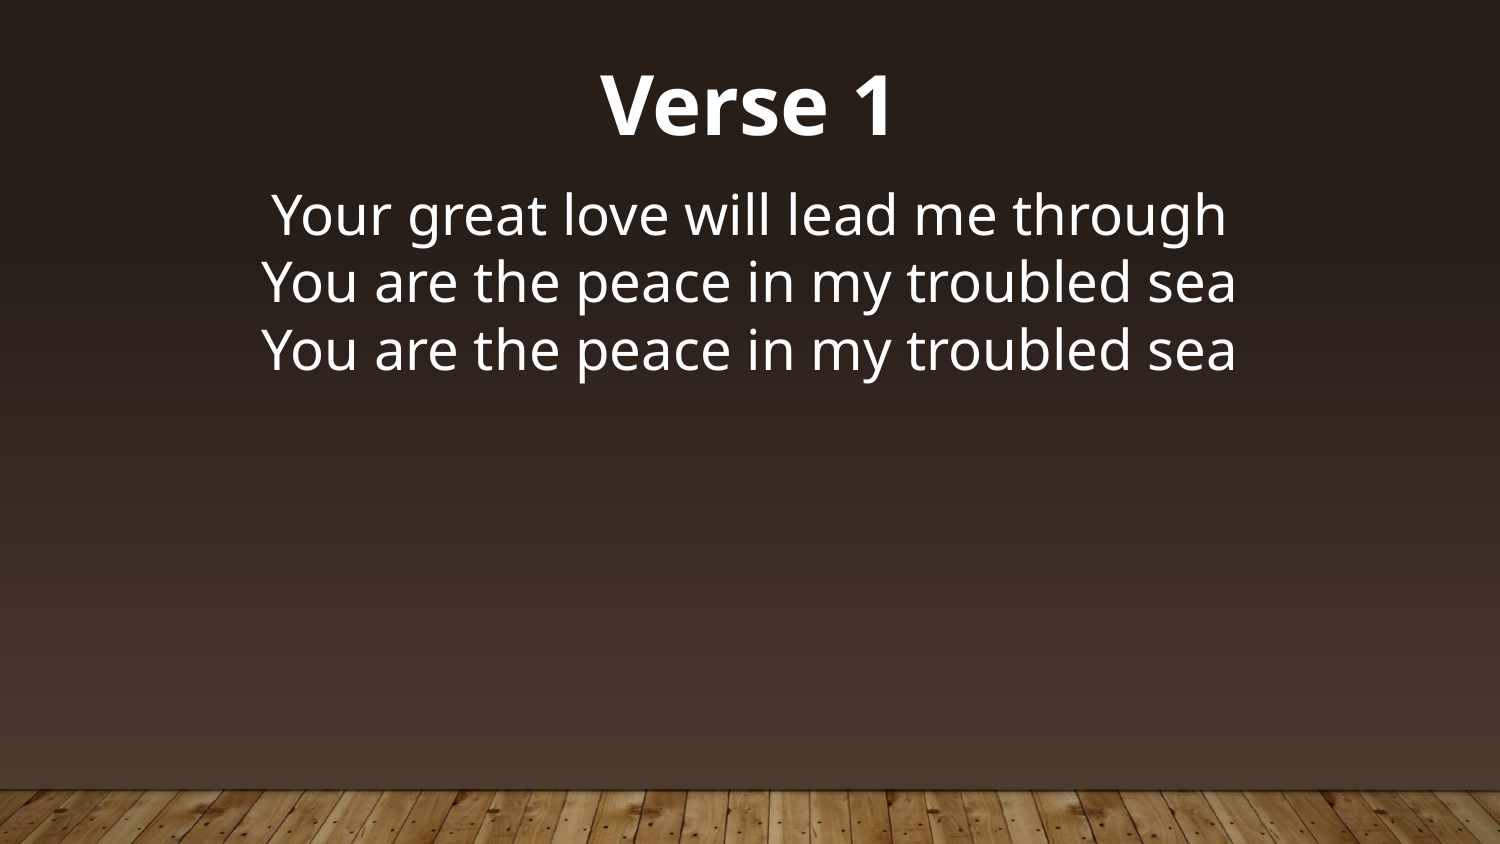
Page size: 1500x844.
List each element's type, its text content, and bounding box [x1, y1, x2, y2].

text_box Your great love will lead me through You are the peace in my troubled sea You are the peace in my troubled sea [74, 171, 1425, 457]
picture [0, 789, 1500, 844]
text_box Verse 1 [74, 45, 1425, 160]
